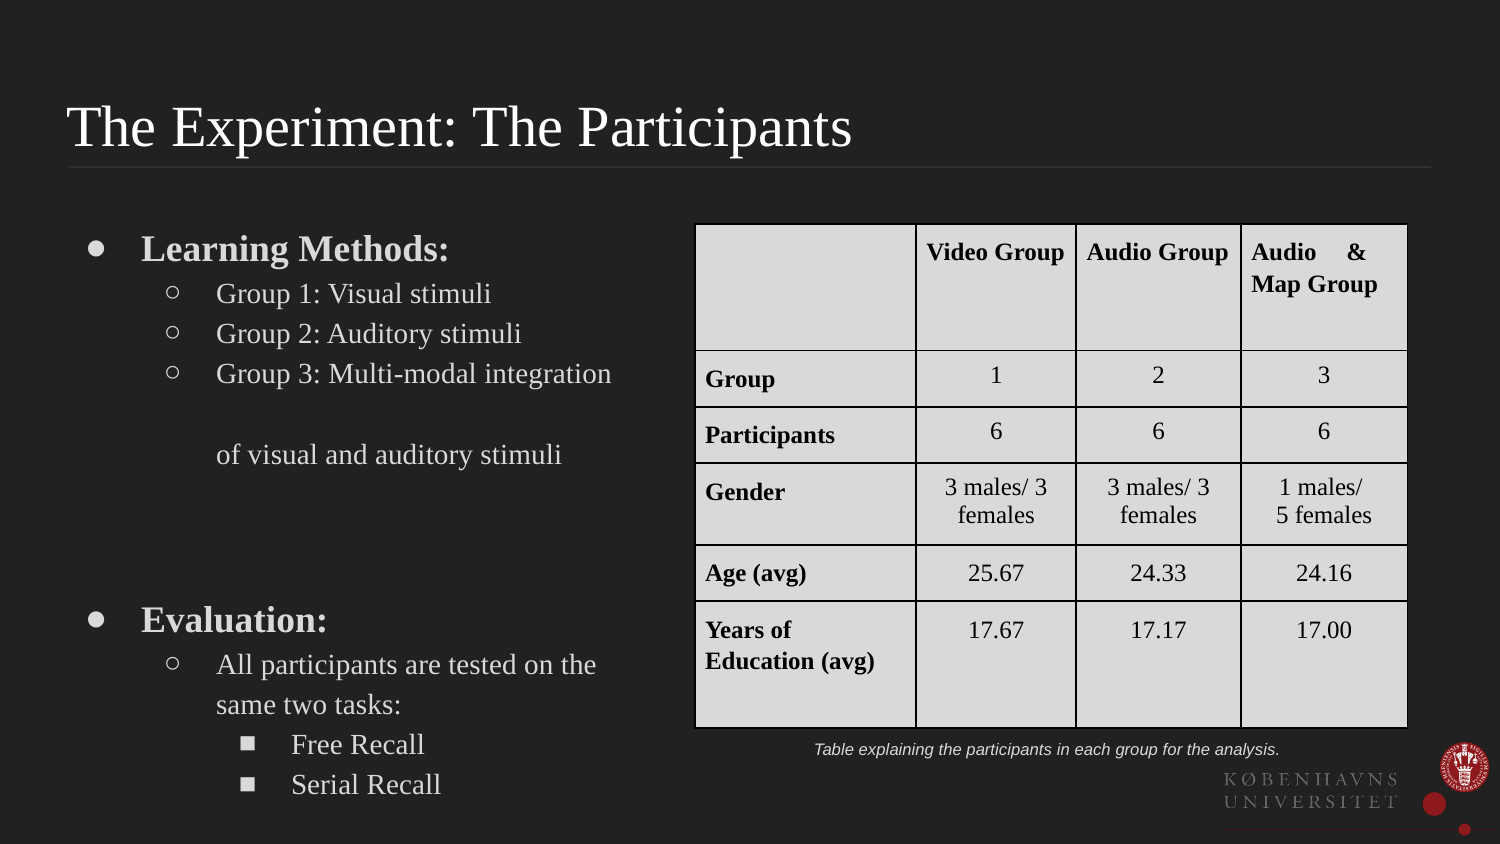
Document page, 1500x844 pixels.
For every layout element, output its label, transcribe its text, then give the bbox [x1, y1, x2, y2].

list Learning Methods: Group 1: Visual stimuli Group 2: Auditory stimuli Group 3: Multi-modal integration of visual and auditory stimuli Evaluation: All participants are tested on the same two tasks: Free Recall Serial Recall [51, 202, 632, 750]
table_header Video Group [917, 225, 1075, 350]
table_cell 1 [917, 351, 1075, 406]
table_cell 24.16 [1242, 546, 1407, 600]
table_cell 17.17 [1077, 602, 1240, 727]
table_header [696, 225, 915, 350]
title The Experiment: The Participants [51, 72, 1449, 167]
table_cell Group [696, 351, 915, 406]
table_cell 17.67 [917, 602, 1075, 727]
table_cell 24.33 [1077, 546, 1240, 600]
table_cell Participants [696, 408, 915, 462]
table_cell 6 [1242, 408, 1407, 462]
table_cell 1 males/ 5 females [1242, 464, 1407, 544]
table_cell 17.00 [1242, 602, 1407, 727]
table_cell 3 males/ 3 females [917, 464, 1075, 544]
table_cell Years of Education (avg) [696, 602, 915, 727]
table_cell 3 males/ 3 females [1077, 464, 1240, 544]
table_cell 25.67 [917, 546, 1075, 600]
table_header Audio & Map Group [1242, 225, 1407, 350]
table_cell 6 [1077, 408, 1240, 462]
picture [1215, 737, 1500, 844]
table_header Audio Group [1077, 225, 1240, 350]
table_cell Age (avg) [696, 546, 915, 600]
table_cell 2 [1077, 351, 1240, 406]
table_cell 6 [917, 408, 1075, 462]
text_box Table explaining the participants in each group for the analysis. [798, 737, 1214, 758]
table_cell 3 [1242, 351, 1407, 406]
table_cell Gender [696, 464, 915, 544]
